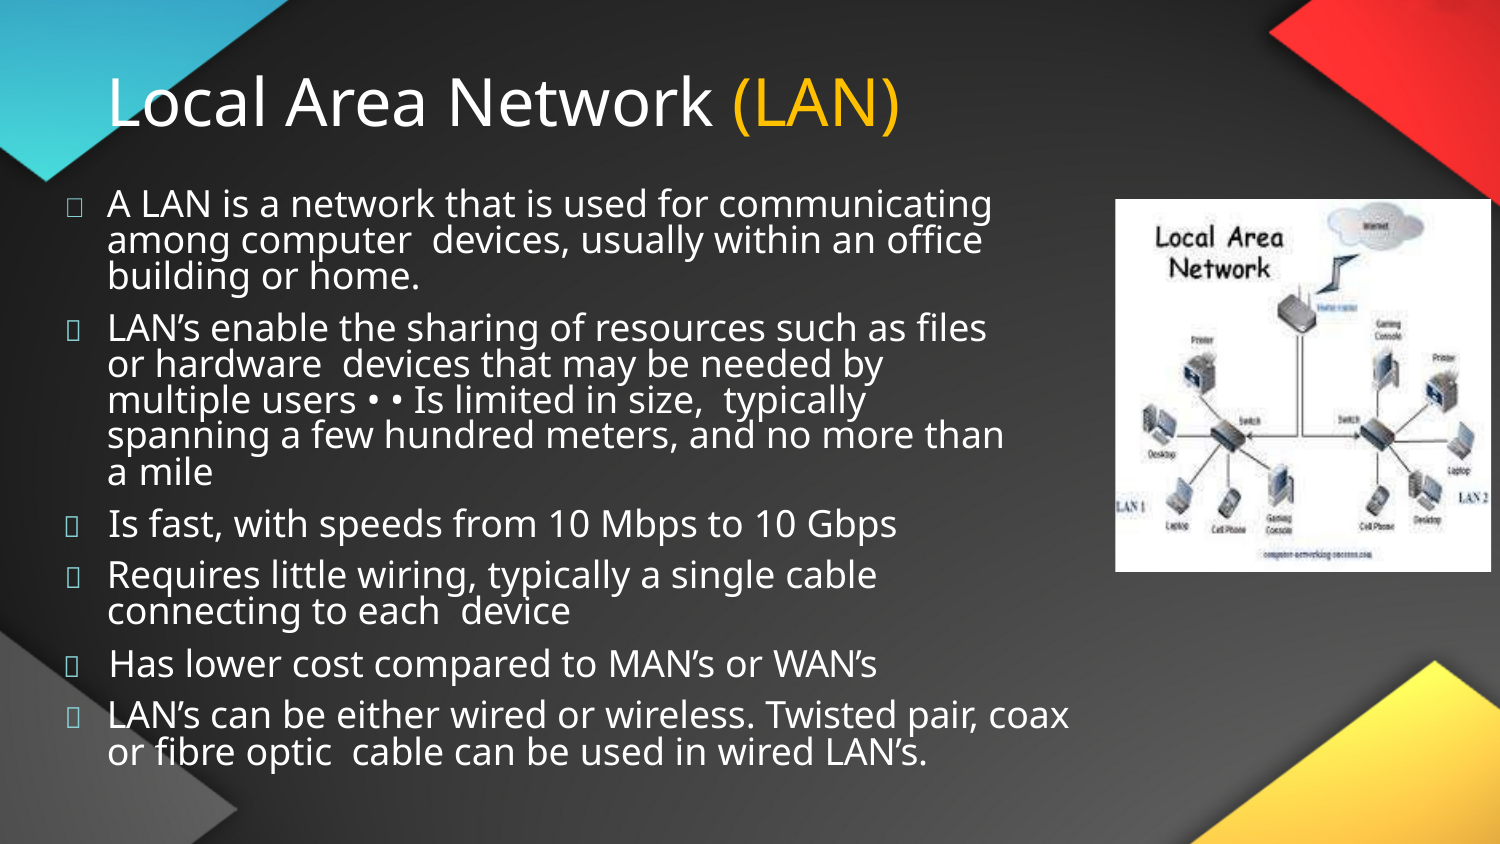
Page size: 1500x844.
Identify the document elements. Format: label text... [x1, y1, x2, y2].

title Local Area Network (LAN) [89, 27, 916, 171]
picture [0, 0, 1500, 844]
text_box  A LAN is a network that is used for communicating among computer devices, usually within an office building or home.  LAN’s enable the sharing of resources such as files or hardware devices that may be needed by multiple users • • Is limited in size, typically spanning a few hundred meters, and no more than a mile  Is fast, with speeds from 10 Mbps to 10 Gbps  Requires little wiring, typically a single cable connecting to each device  Has lower cost compared to MAN’s or WAN’s  LAN’s can be either wired or wireless. Twisted pair, coax or fibre optic cable can be used in wired LAN’s. [63, 179, 1087, 817]
text_box [1115, 199, 1492, 572]
